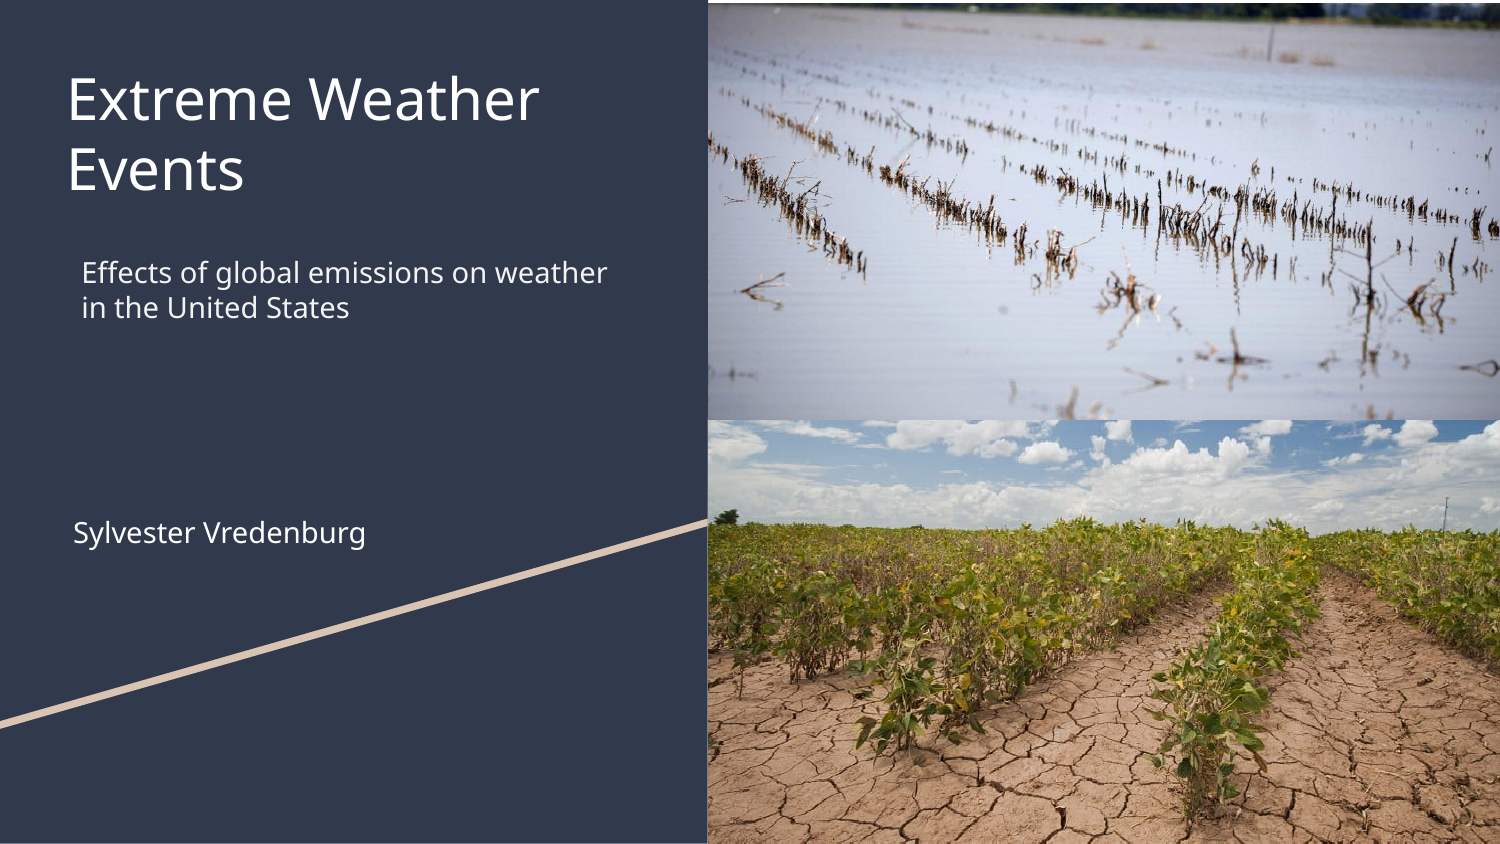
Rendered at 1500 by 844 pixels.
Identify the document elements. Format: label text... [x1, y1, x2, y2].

text_box Effects of global emissions on weather in the United States [66, 239, 644, 397]
picture [708, 3, 1500, 844]
text_box Sylvester Vredenburg [58, 498, 666, 655]
title Extreme Weather Events [51, 47, 660, 459]
